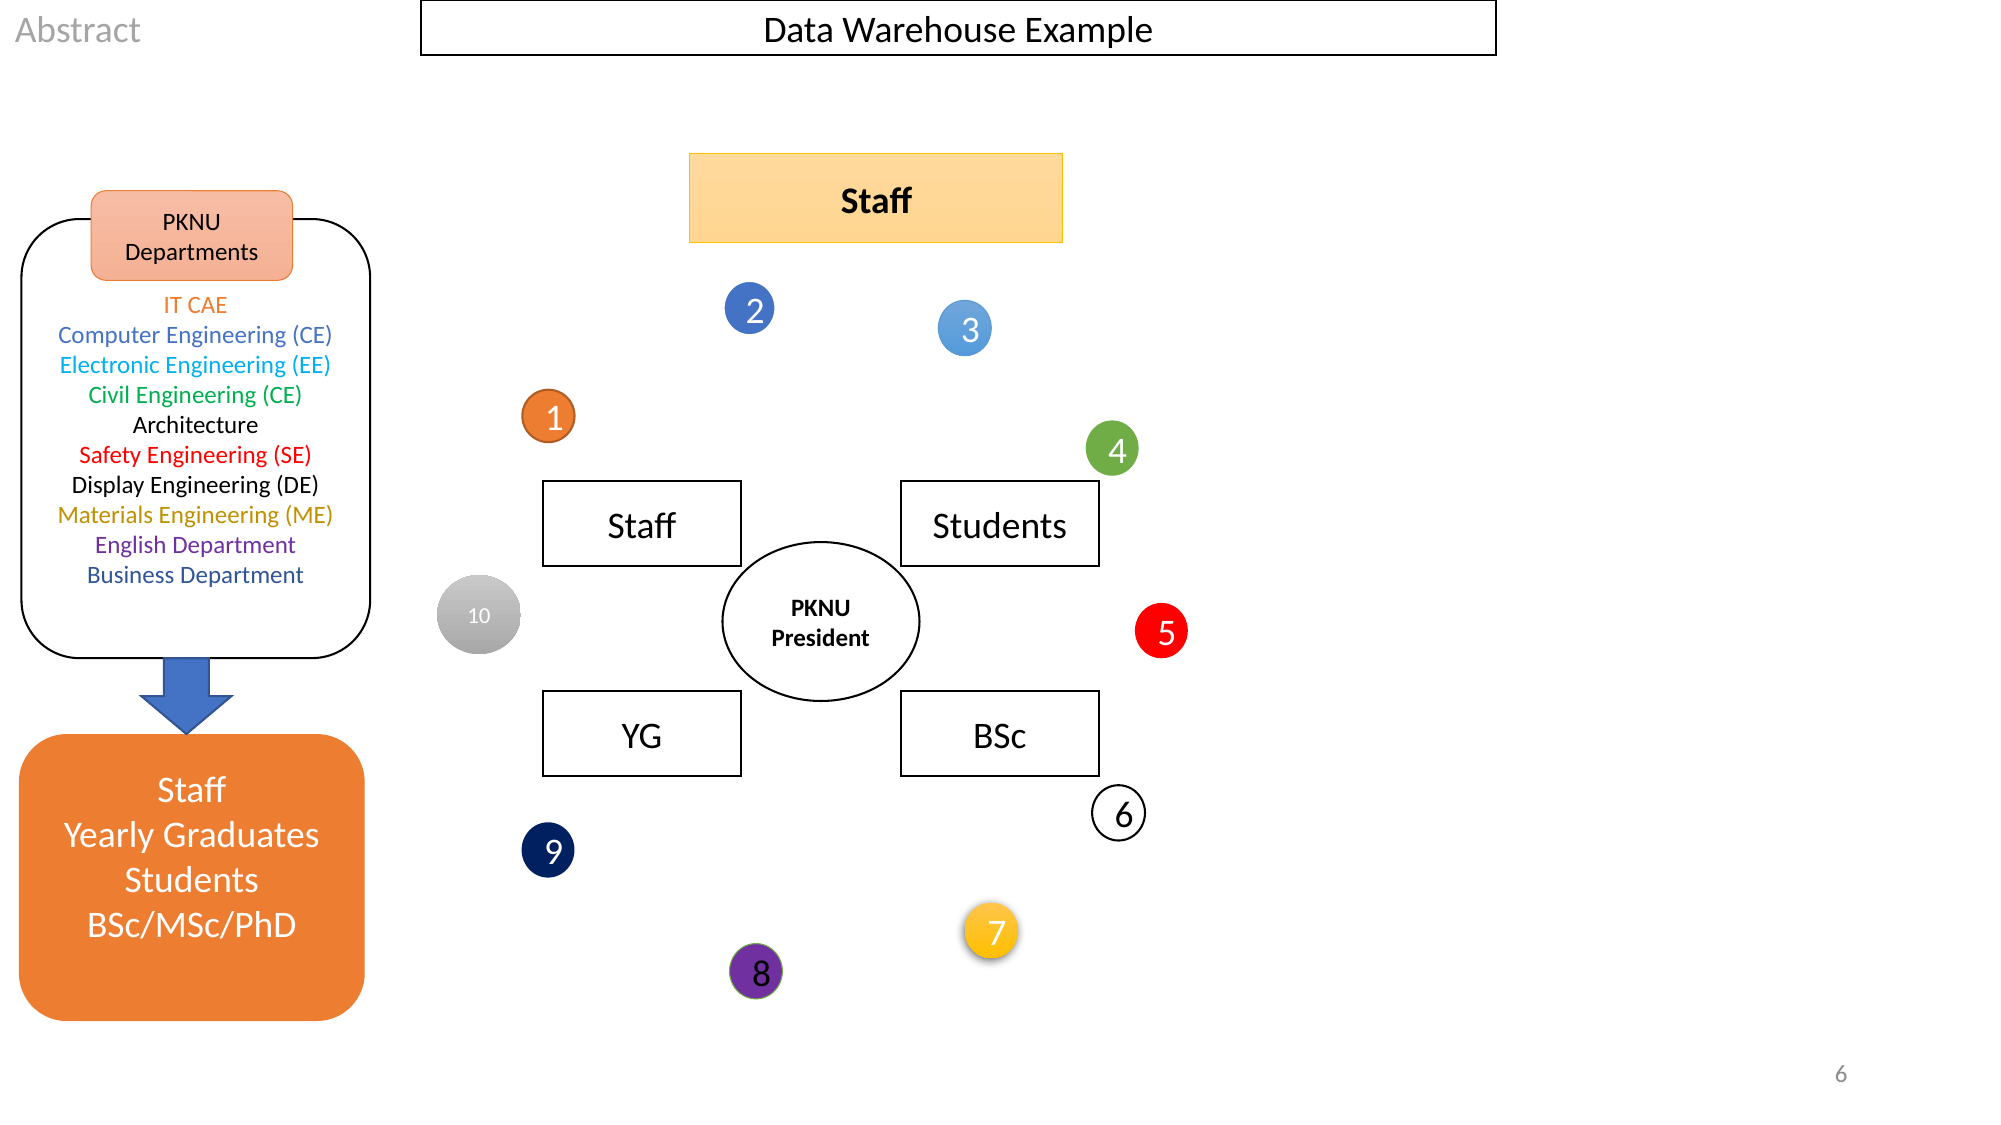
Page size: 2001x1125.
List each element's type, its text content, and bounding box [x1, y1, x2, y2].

text_box PKNU Departments [90, 190, 294, 281]
text_box Abstract [0, 0, 400, 56]
text_box IT CAE Computer Engineering (CE) Electronic Engineering (EE) Civil Engineering (CE) Architecture Safety Engineering (SE) Display Engineering (DE) Materials Engineering (ME) English Department Business Department [20, 218, 372, 660]
text_box BSc [900, 690, 1100, 777]
text_box Students [900, 480, 1100, 567]
slide_number 6 [1412, 1042, 1863, 1103]
text_box 3 [937, 299, 992, 357]
text_box PKNU President [721, 541, 921, 703]
text_box YG [542, 690, 742, 777]
text_box 4 [1085, 420, 1139, 476]
text_box 9 [521, 822, 575, 878]
text_box 6 [1091, 784, 1147, 842]
text_box [138, 657, 235, 736]
text_box 1 [521, 388, 576, 444]
text_box Staff [689, 153, 1063, 243]
text_box 7 [964, 902, 1018, 958]
text_box Data Warehouse Example [420, 0, 1497, 56]
text_box 10 [437, 575, 521, 655]
text_box Staff Yearly Graduates Students BSc/MSc/PhD [18, 734, 365, 1022]
text_box 8 [728, 943, 783, 1000]
text_box Staff [542, 480, 742, 567]
text_box 5 [1134, 602, 1188, 659]
text_box 2 [721, 278, 778, 338]
